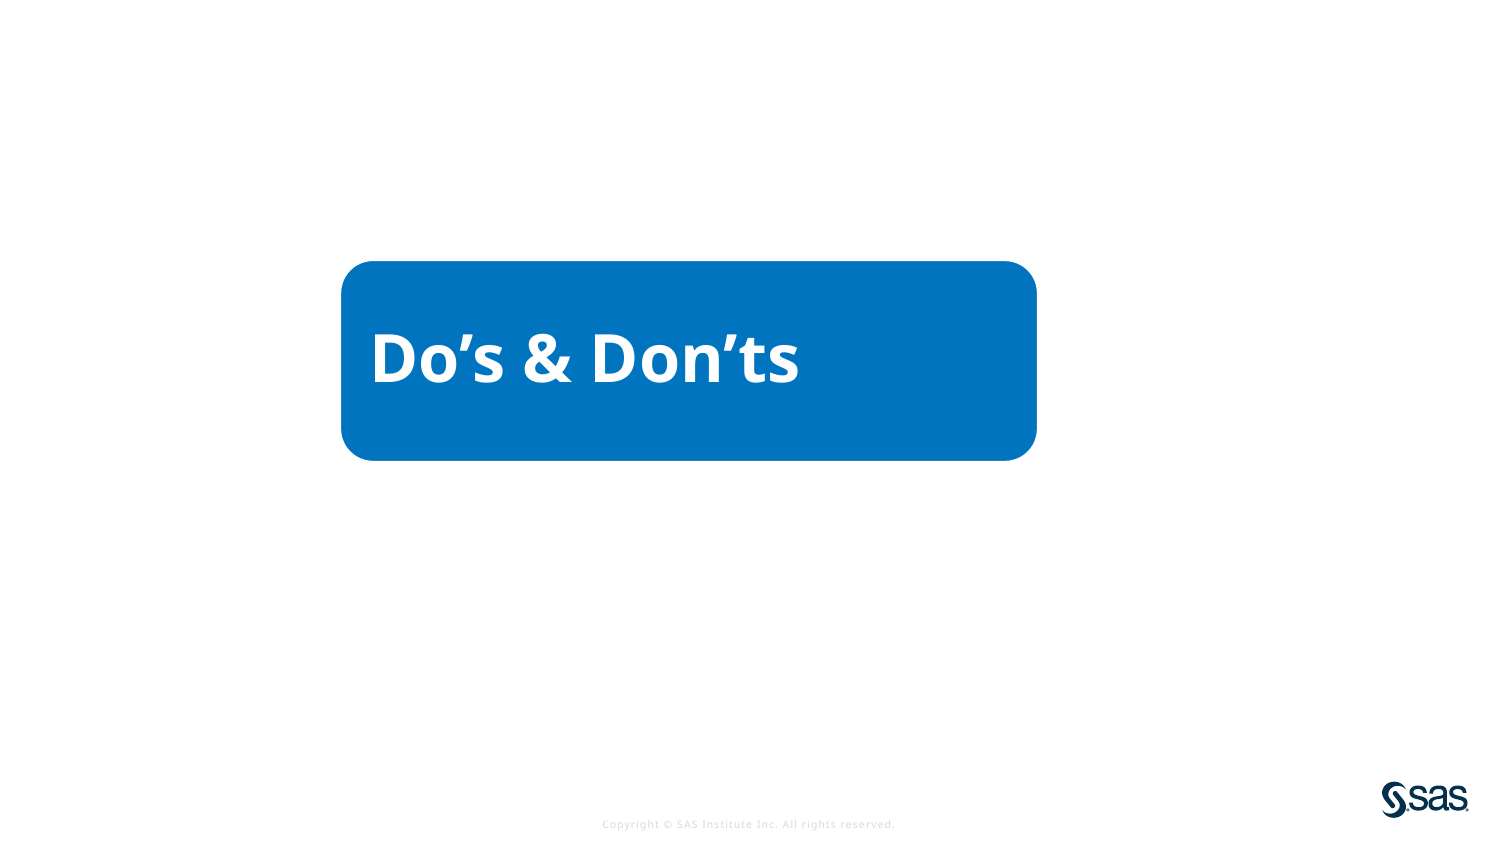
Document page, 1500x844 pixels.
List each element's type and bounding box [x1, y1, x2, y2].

text_box [338, 258, 1040, 464]
